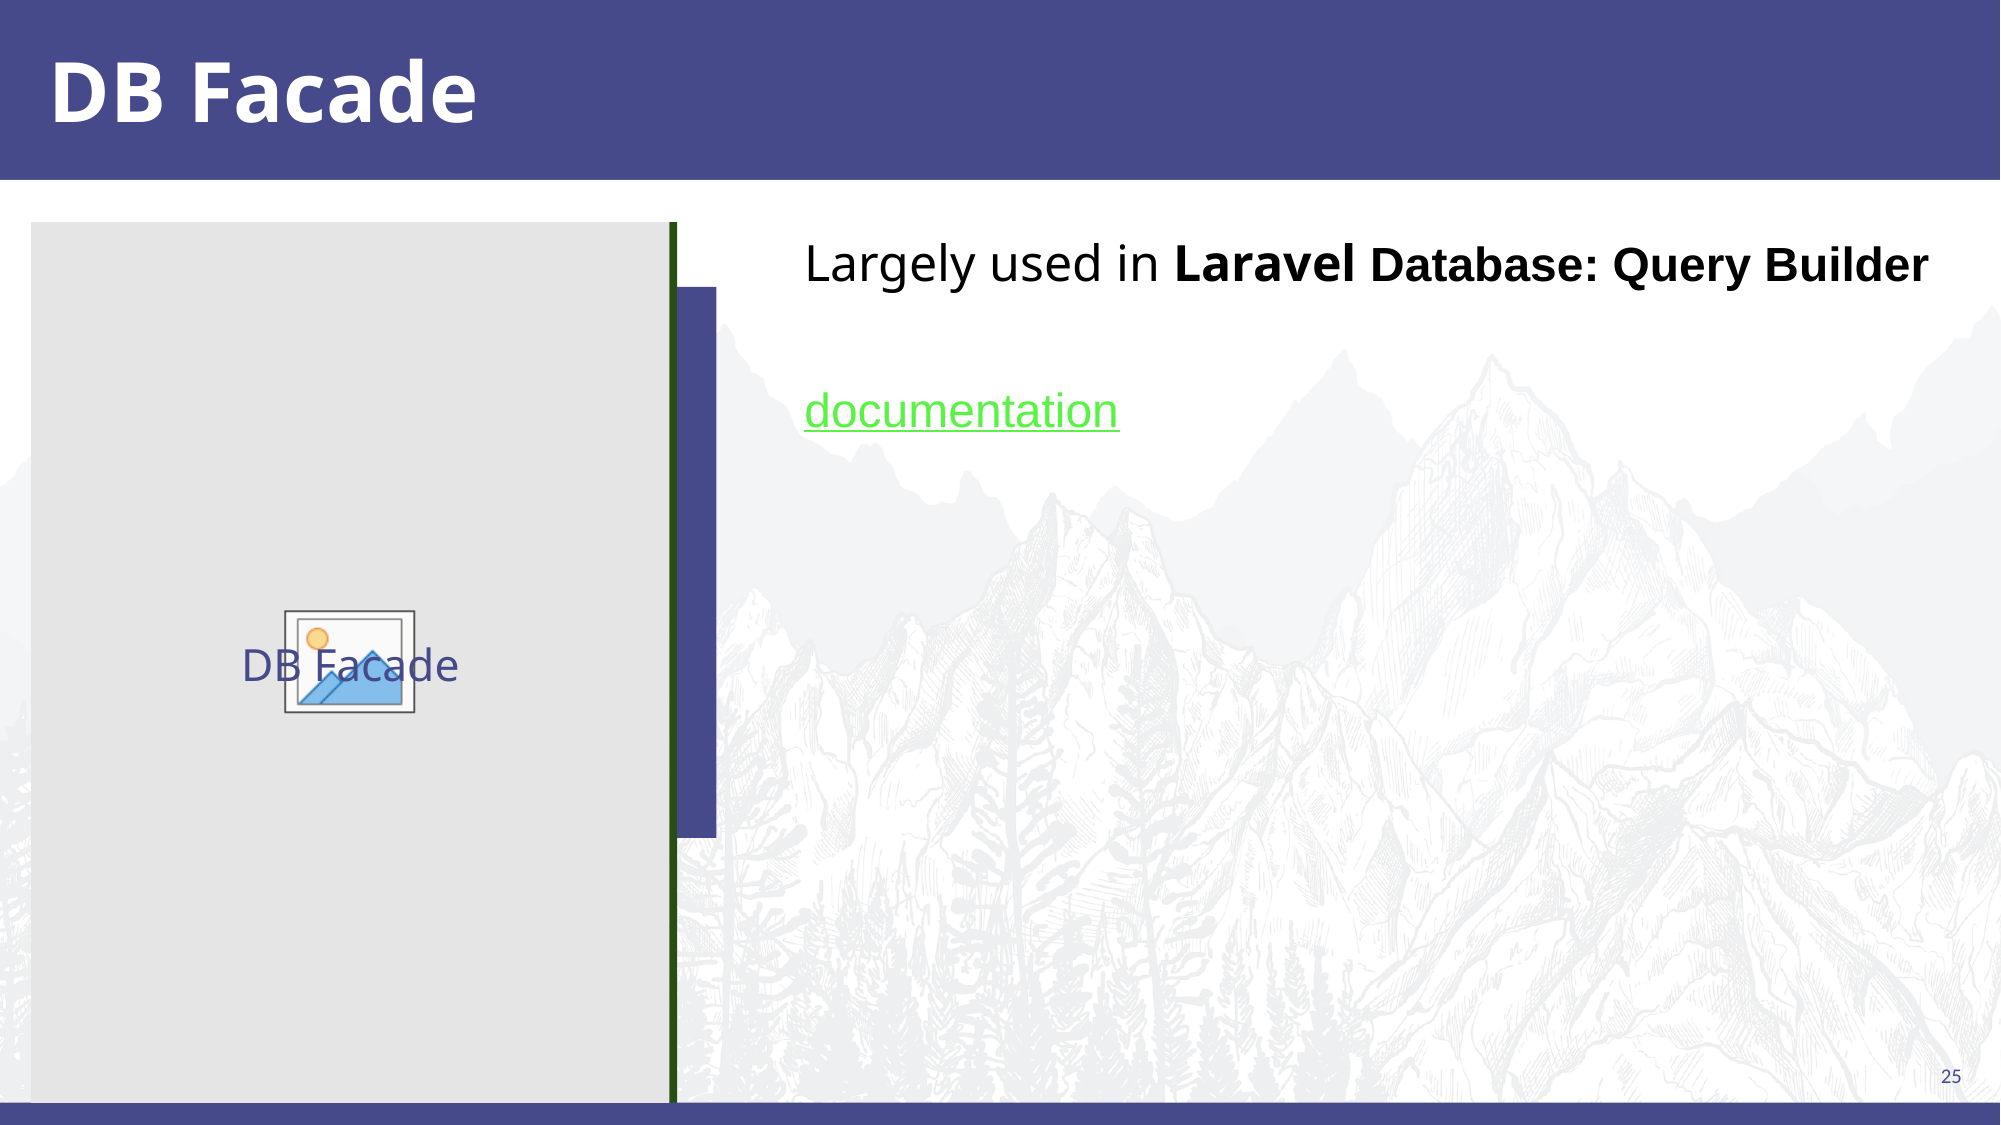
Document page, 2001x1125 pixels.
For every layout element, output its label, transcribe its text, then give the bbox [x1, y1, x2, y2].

slide_number 25 [1897, 1049, 1968, 1101]
title DB Facade [31, 16, 1591, 162]
picture [30, 222, 670, 1103]
list Largely used in Laravel Database: Query Builder documentation [786, 222, 1968, 1047]
